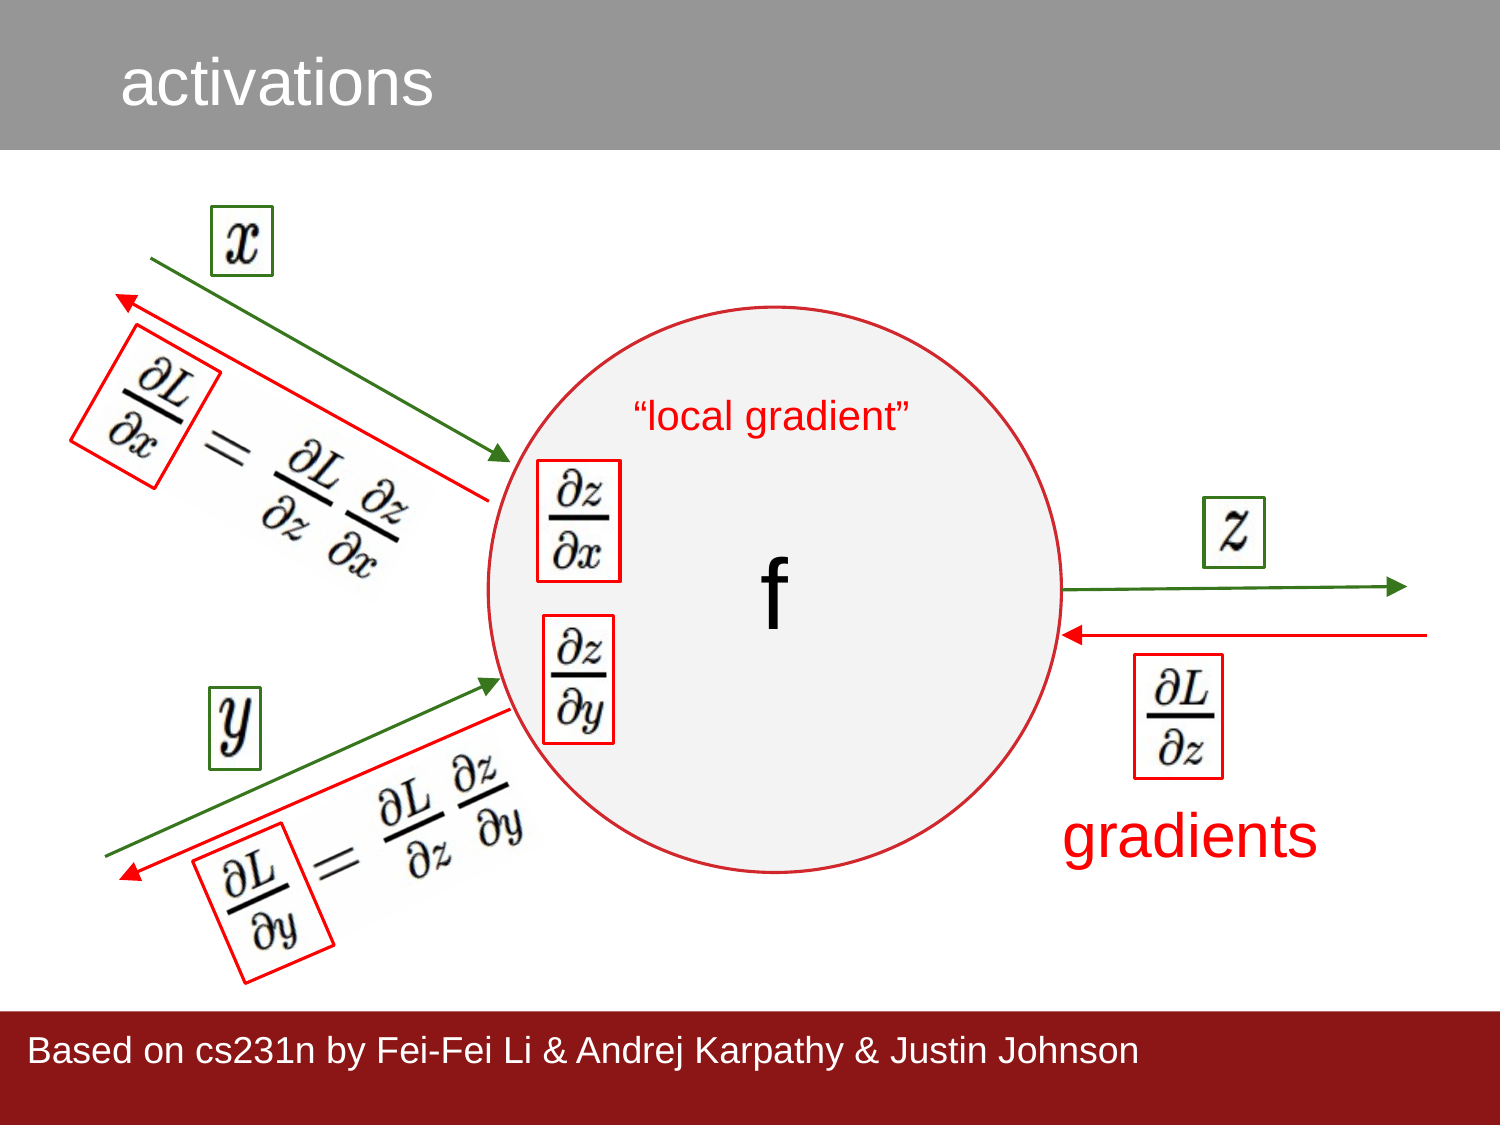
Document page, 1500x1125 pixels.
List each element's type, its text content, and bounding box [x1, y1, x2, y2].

picture [1136, 655, 1221, 777]
picture [210, 688, 260, 708]
text_box [70, 404, 91, 453]
picture [213, 207, 272, 275]
text_box f [488, 307, 1062, 873]
text_box [221, 928, 335, 984]
text_box “local gradient” [618, 373, 966, 500]
picture [544, 616, 613, 743]
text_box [114, 293, 490, 502]
text_box [94, 367, 112, 398]
text_box activations [105, 23, 772, 110]
picture [538, 461, 619, 581]
picture [1205, 498, 1264, 567]
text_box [150, 257, 511, 463]
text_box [104, 678, 501, 857]
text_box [118, 708, 511, 881]
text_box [1061, 586, 1408, 591]
picture [94, 398, 429, 604]
text_box gradients [1047, 779, 1354, 866]
picture [202, 770, 545, 941]
